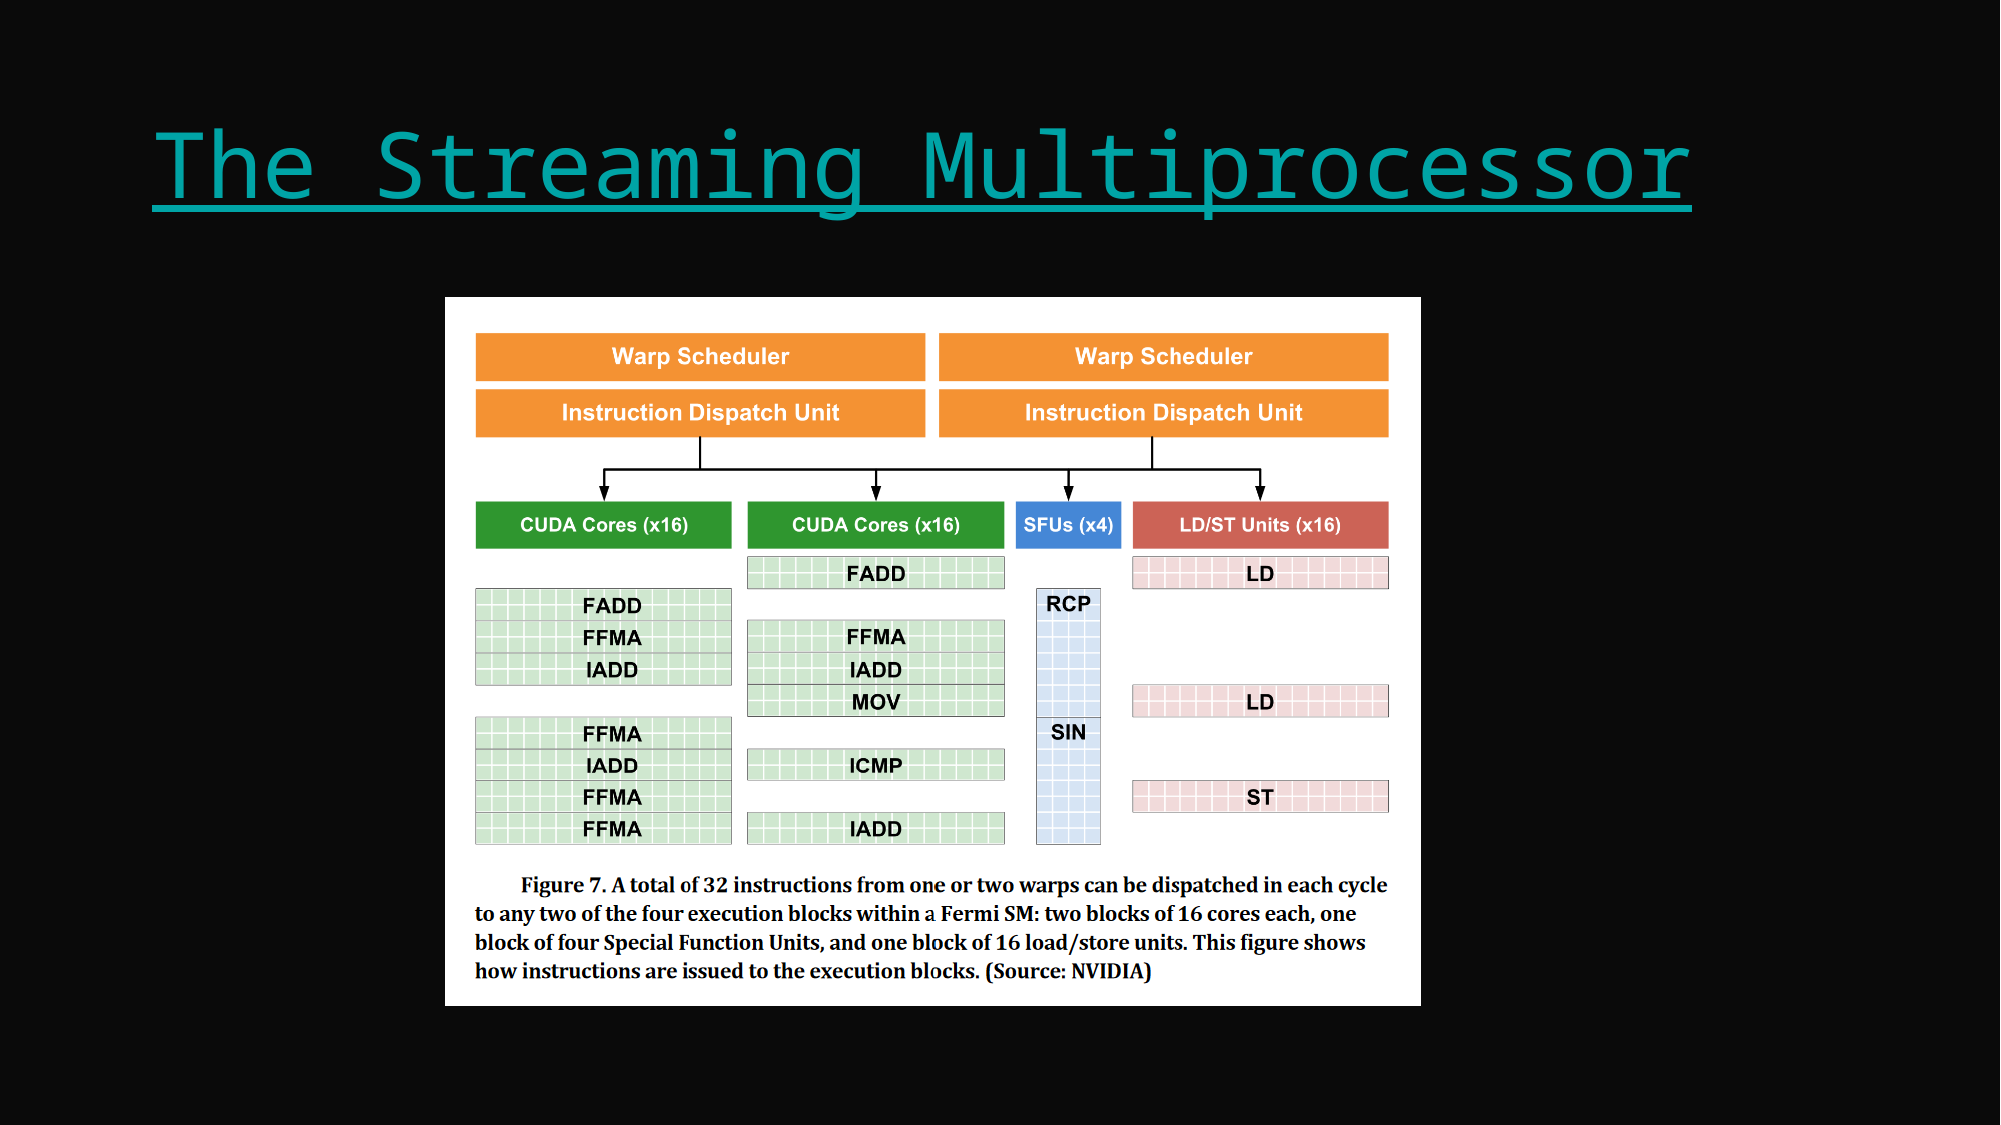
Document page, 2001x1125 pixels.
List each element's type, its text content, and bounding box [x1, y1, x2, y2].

picture [445, 297, 1421, 1006]
title The Streaming Multiprocessor [137, 59, 1863, 278]
